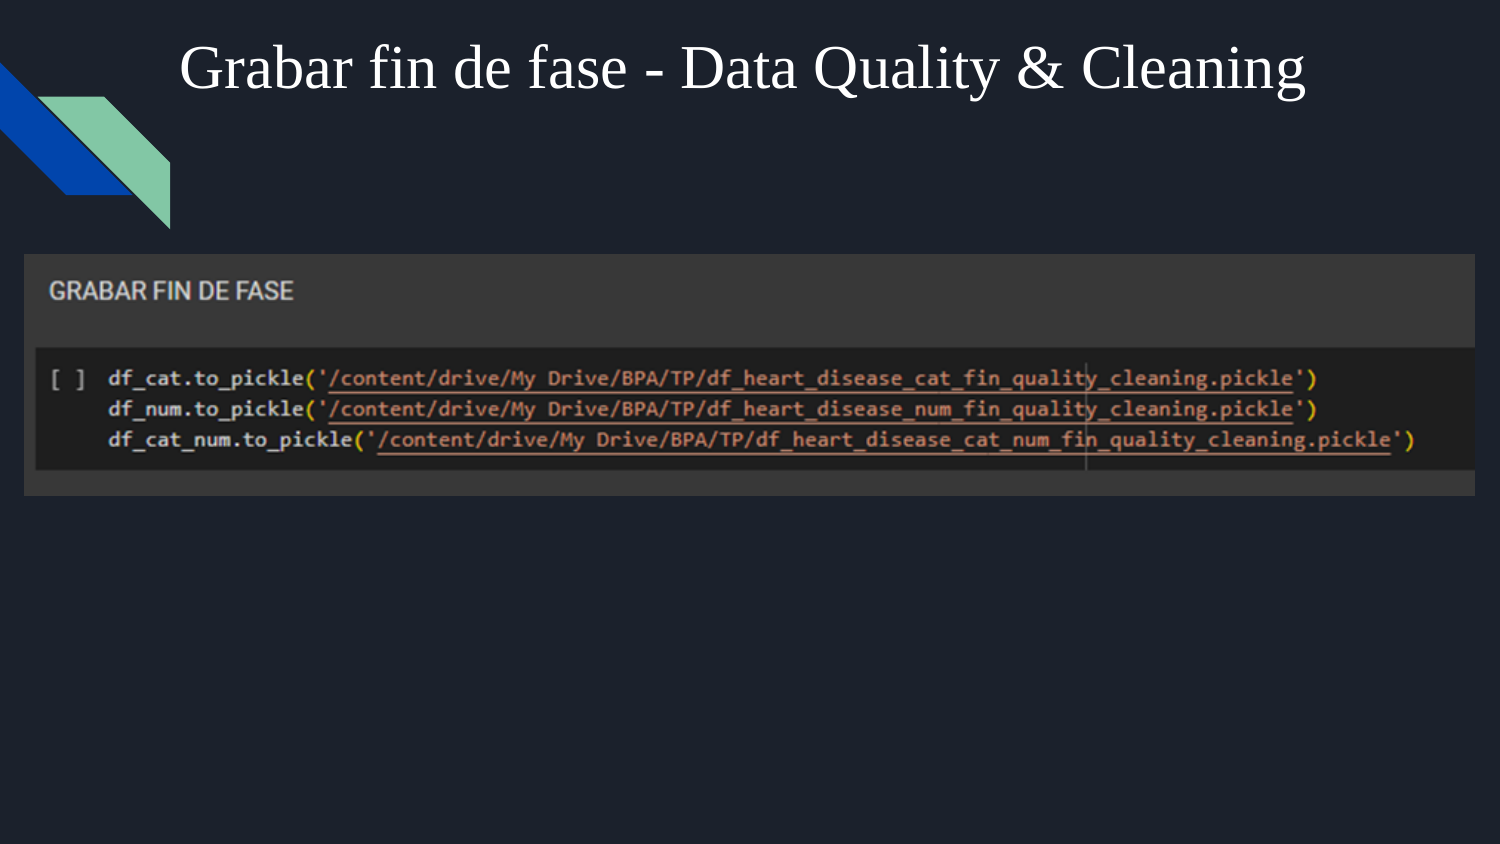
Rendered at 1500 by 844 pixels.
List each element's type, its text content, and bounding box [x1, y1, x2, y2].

picture [24, 253, 1476, 496]
text_box Grabar fin de fase - Data Quality & Cleaning [89, 0, 1411, 117]
